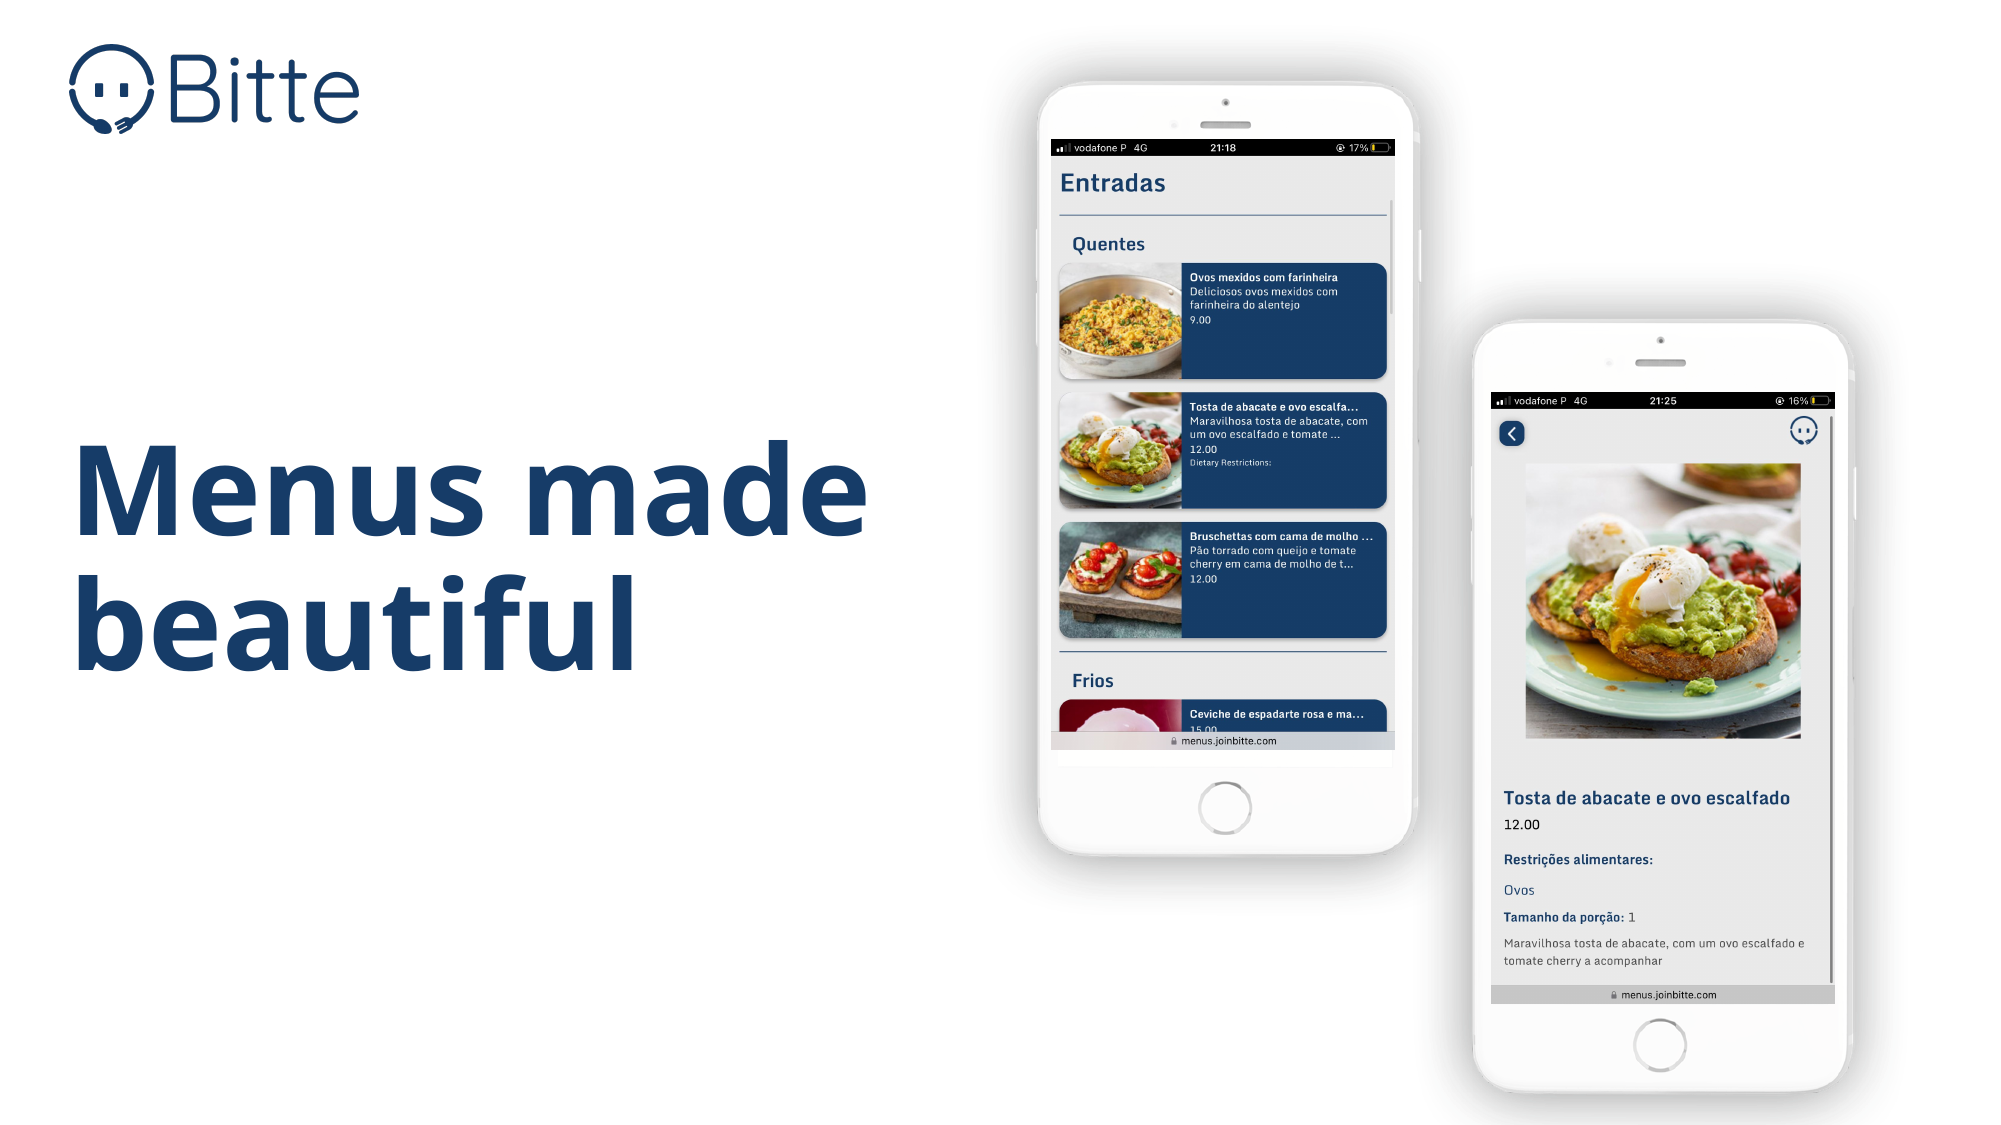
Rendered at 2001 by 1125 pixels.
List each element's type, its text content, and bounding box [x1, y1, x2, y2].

picture [975, 25, 1911, 1125]
picture [69, 44, 359, 134]
title Menus made beautiful [69, 263, 943, 862]
